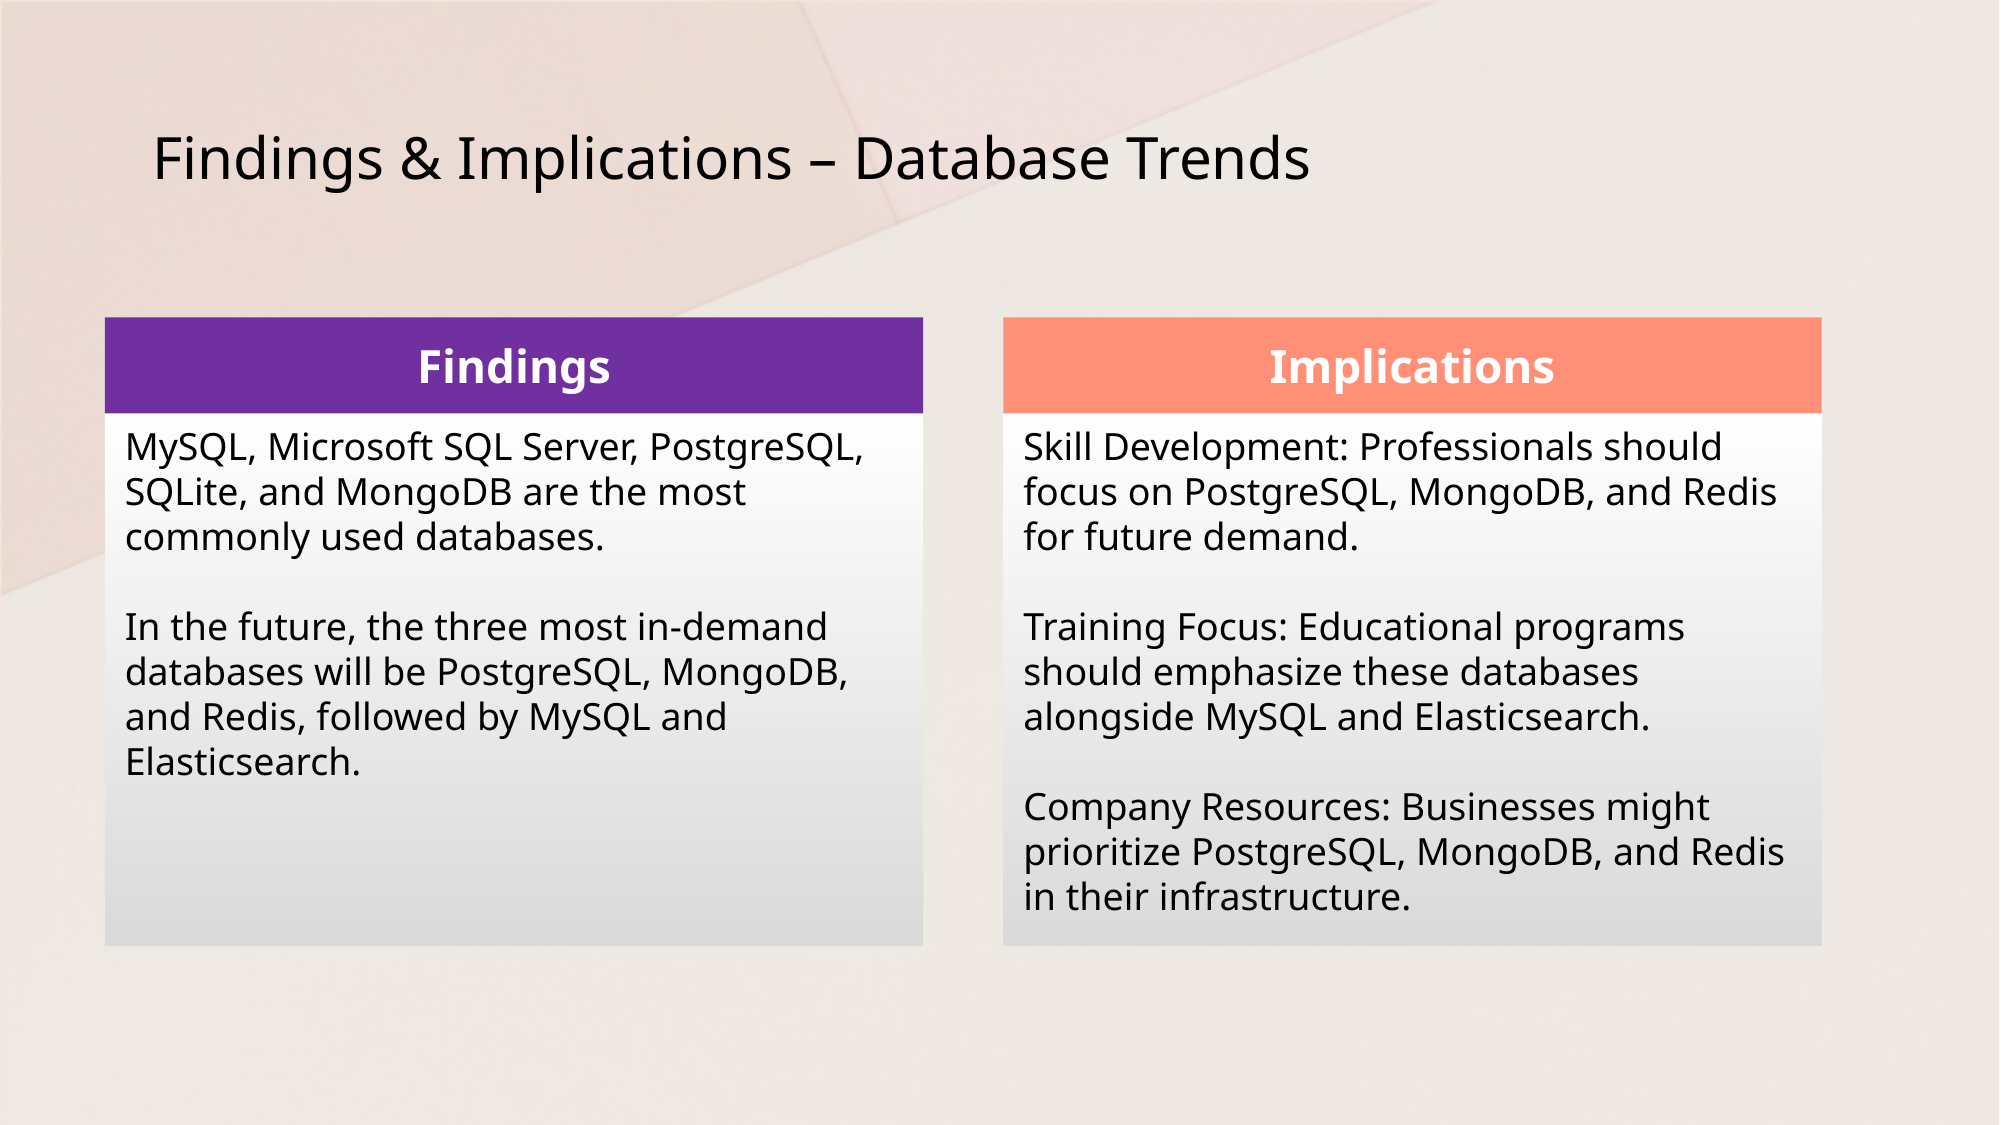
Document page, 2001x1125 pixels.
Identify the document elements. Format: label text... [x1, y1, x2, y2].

text_box Findings [104, 317, 924, 414]
title Findings & Implications – Database Trends [137, 43, 1794, 278]
text_box MySQL, Microsoft SQL Server, PostgreSQL, SQLite, and MongoDB are the most commonly used databases. In the future, the three most in-demand databases will be PostgreSQL, MongoDB, and Redis, followed by MySQL and Elasticsearch. [104, 414, 924, 946]
text_box Skill Development: Professionals should focus on PostgreSQL, MongoDB, and Redis for future demand. Training Focus: Educational programs should emphasize these databases alongside MySQL and Elasticsearch. Company Resources: Businesses might prioritize PostgreSQL, MongoDB, and Redis in their infrastructure. [1003, 414, 1822, 946]
text_box Implications [1003, 317, 1822, 414]
